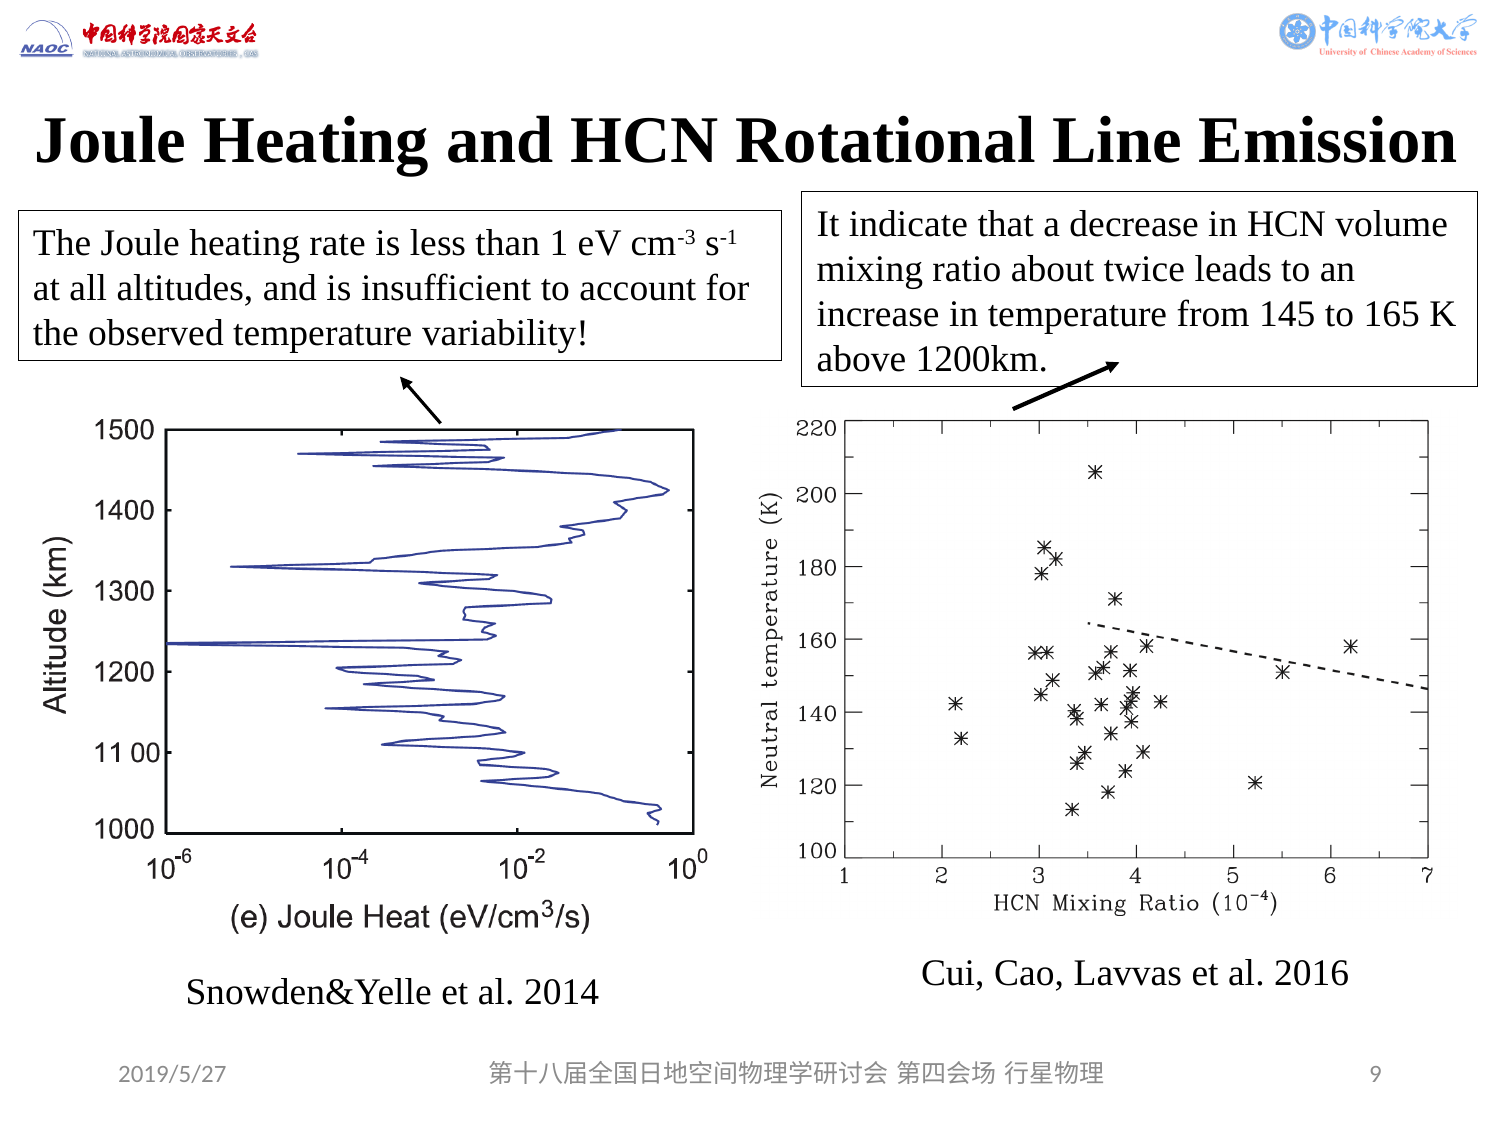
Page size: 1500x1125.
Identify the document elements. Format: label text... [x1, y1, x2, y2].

slide_number 9 [1059, 1042, 1397, 1103]
footer 第十八届全国日地空间物理学研讨会 第四会场 行星物理 [440, 1042, 1059, 1103]
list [19, 20, 260, 60]
text_box Snowden&Yelle et al. 2014 [170, 960, 668, 1065]
text_box It indicate that a decrease in HCN volume mixing ratio about twice leads to an increase in temperature from 145 to 165 K above 1200km. [801, 191, 1478, 387]
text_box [1012, 362, 1120, 410]
text_box The Joule heating rate is less than 1 eV cm-3 s-1 at all altitudes, and is insufficient to account for the observed temperature variability! [18, 210, 782, 361]
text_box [399, 376, 441, 424]
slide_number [103, 1042, 440, 1103]
text_box Joule Heating and HCN Rotational Line Emission [19, 88, 1477, 263]
picture [0, 398, 1458, 960]
text_box Cui, Cao, Lavvas et al. 2016 [906, 940, 1452, 1001]
picture [1278, 10, 1478, 60]
